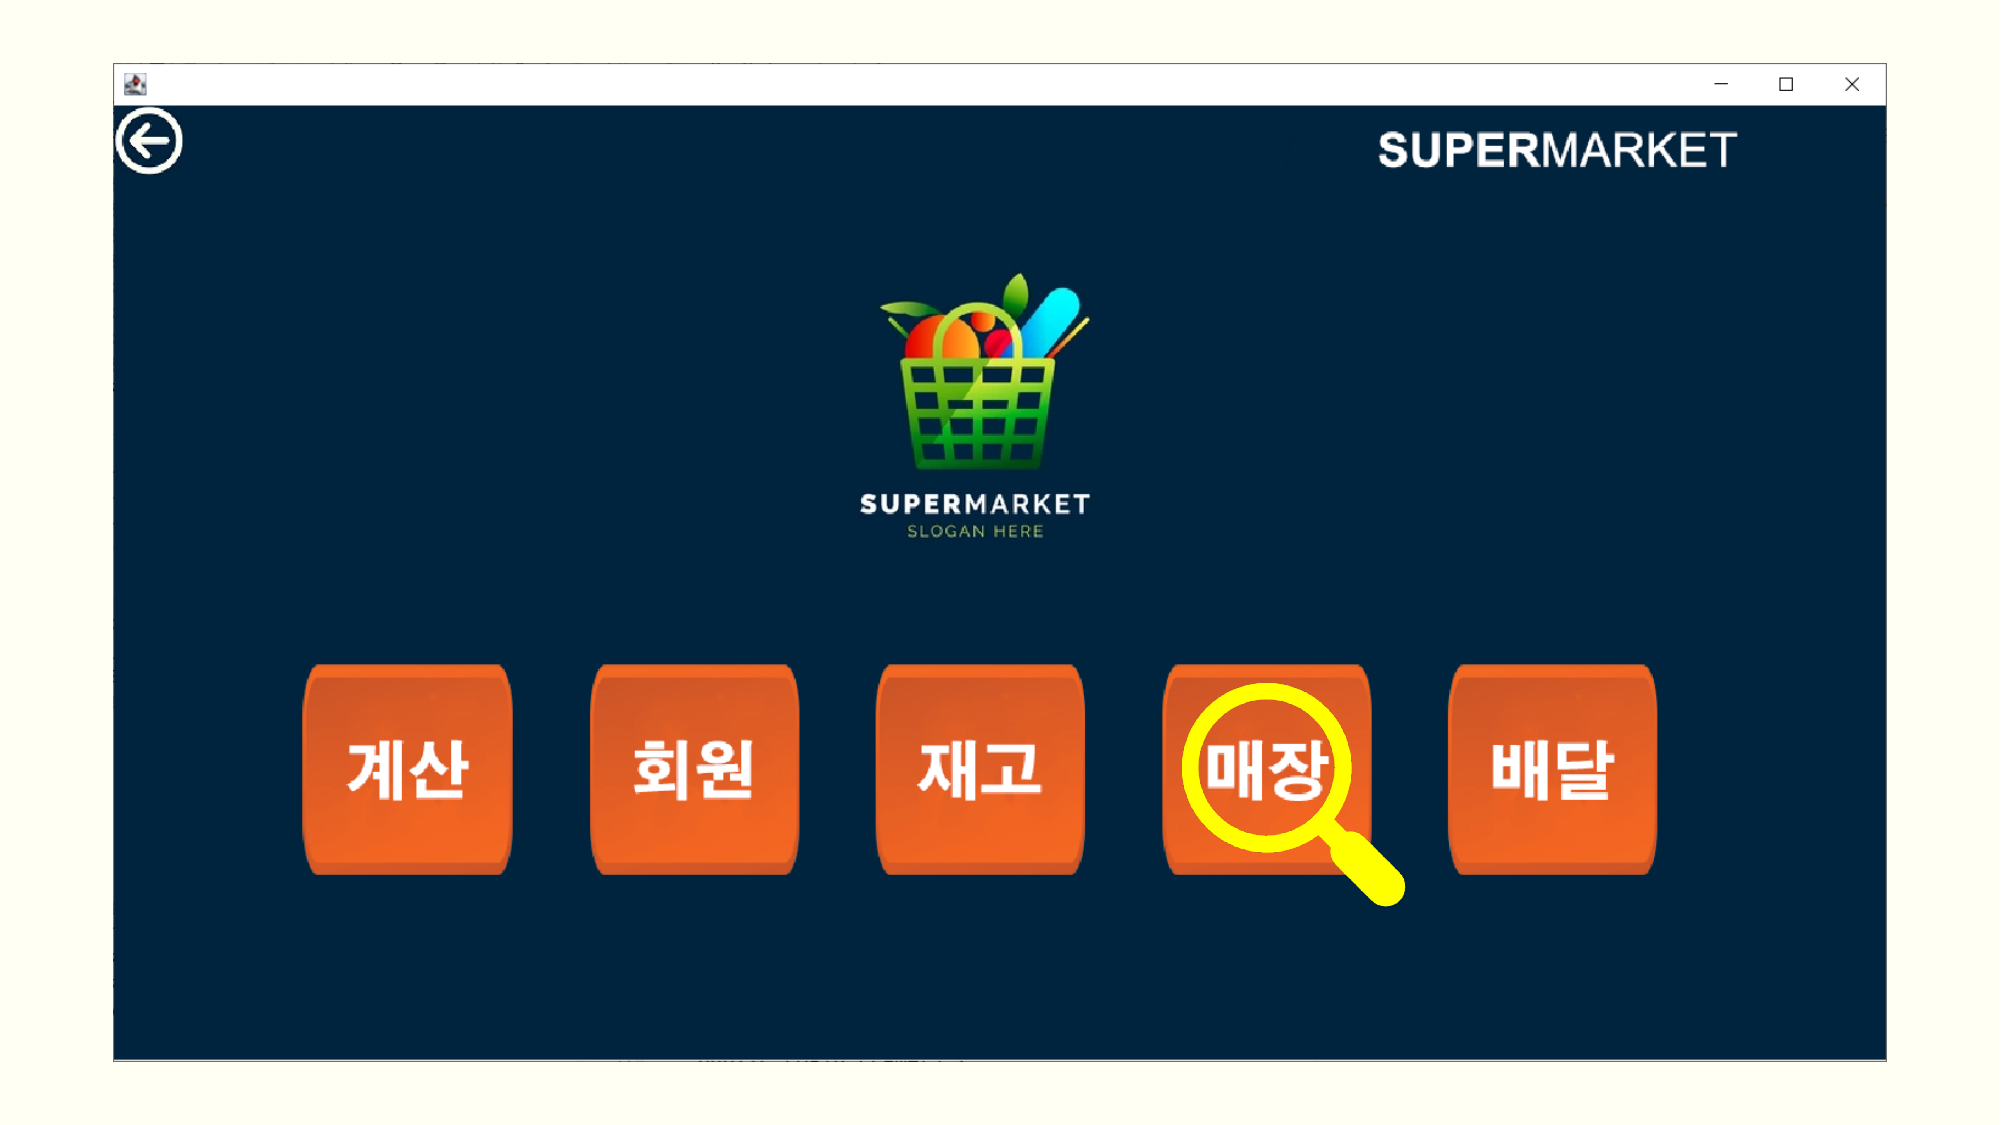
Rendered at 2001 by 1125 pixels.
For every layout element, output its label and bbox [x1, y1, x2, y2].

picture [113, 63, 1887, 1062]
